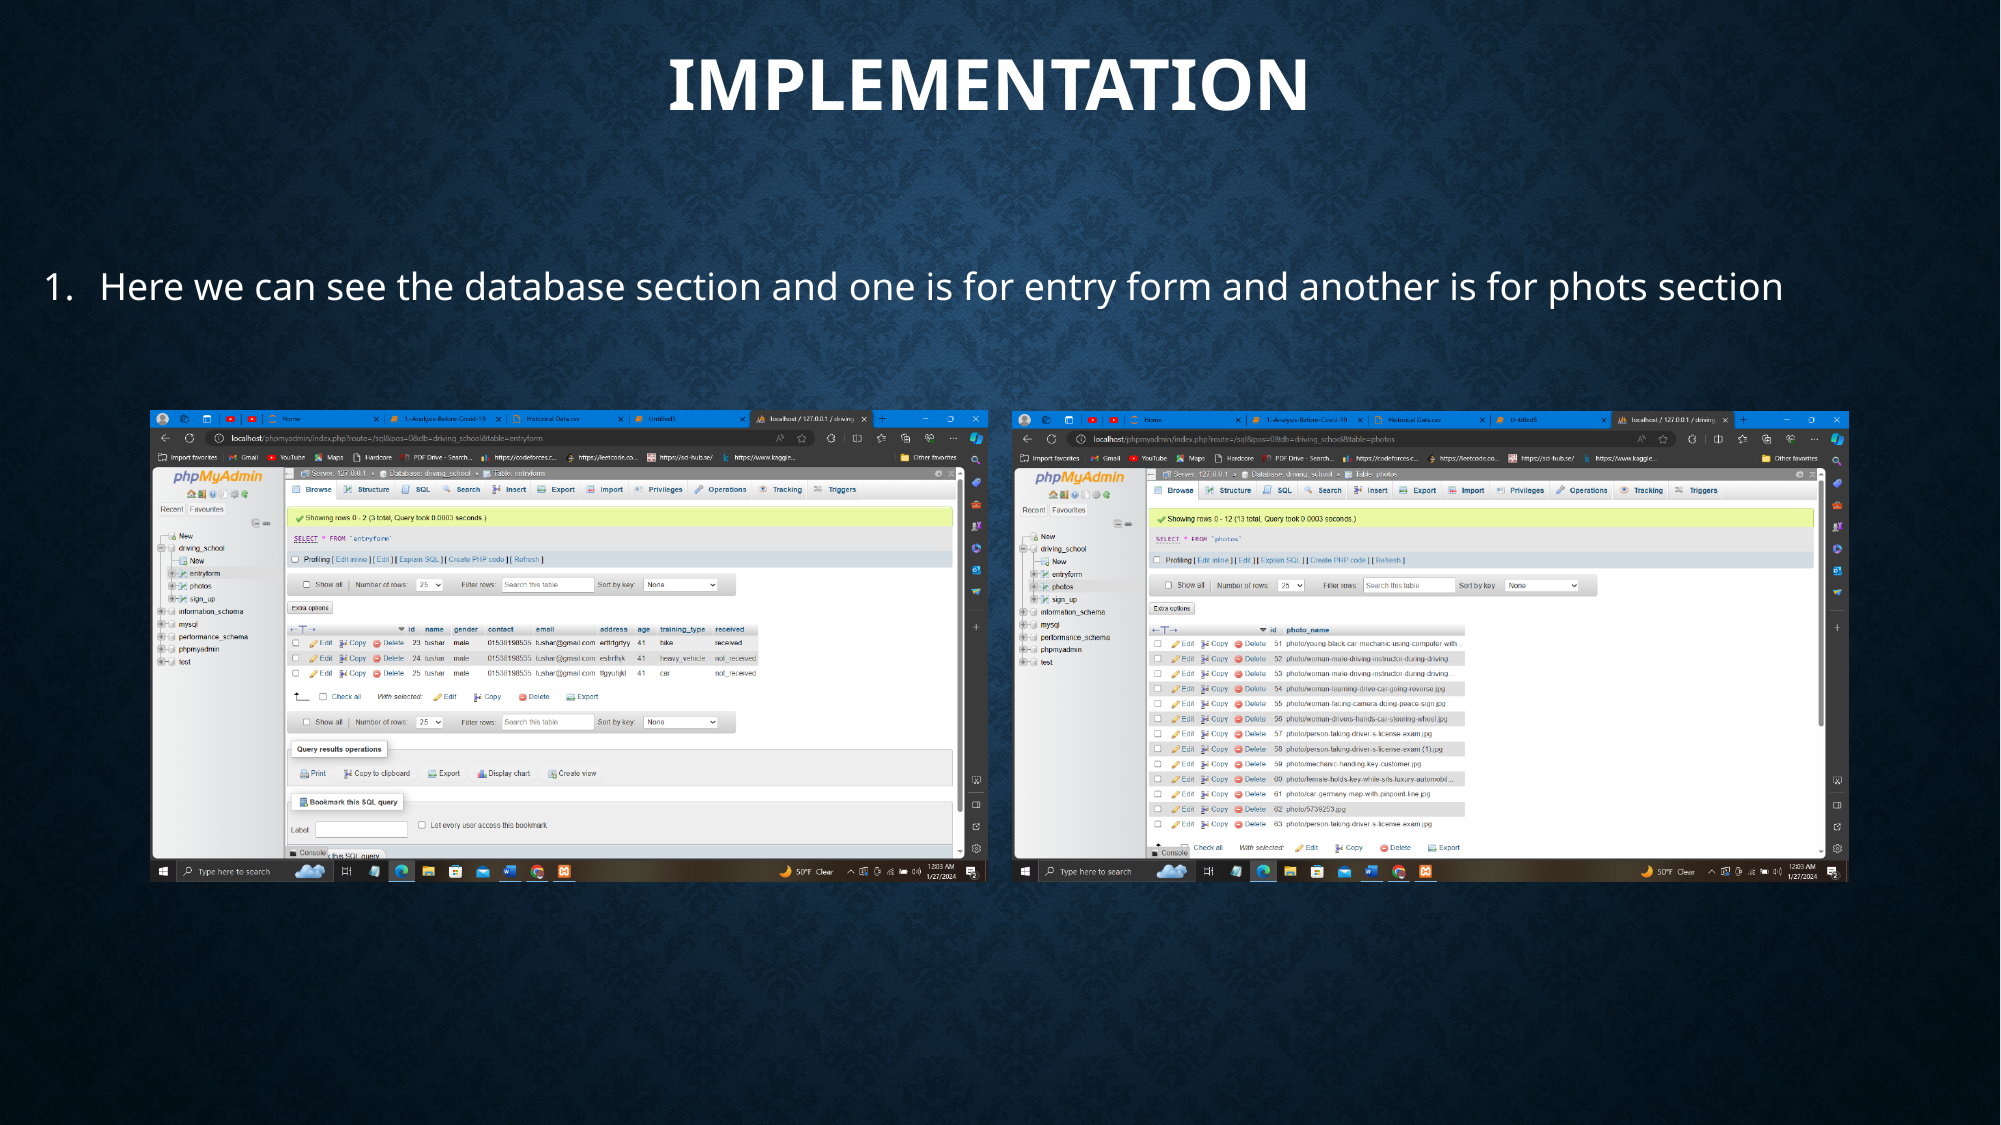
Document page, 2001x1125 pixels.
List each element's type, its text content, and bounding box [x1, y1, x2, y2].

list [149, 410, 988, 883]
text_box Here we can see the database section and one is for entry form and another is for phots section [28, 180, 1965, 342]
title Implementation [140, 23, 1840, 152]
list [1012, 410, 1849, 882]
